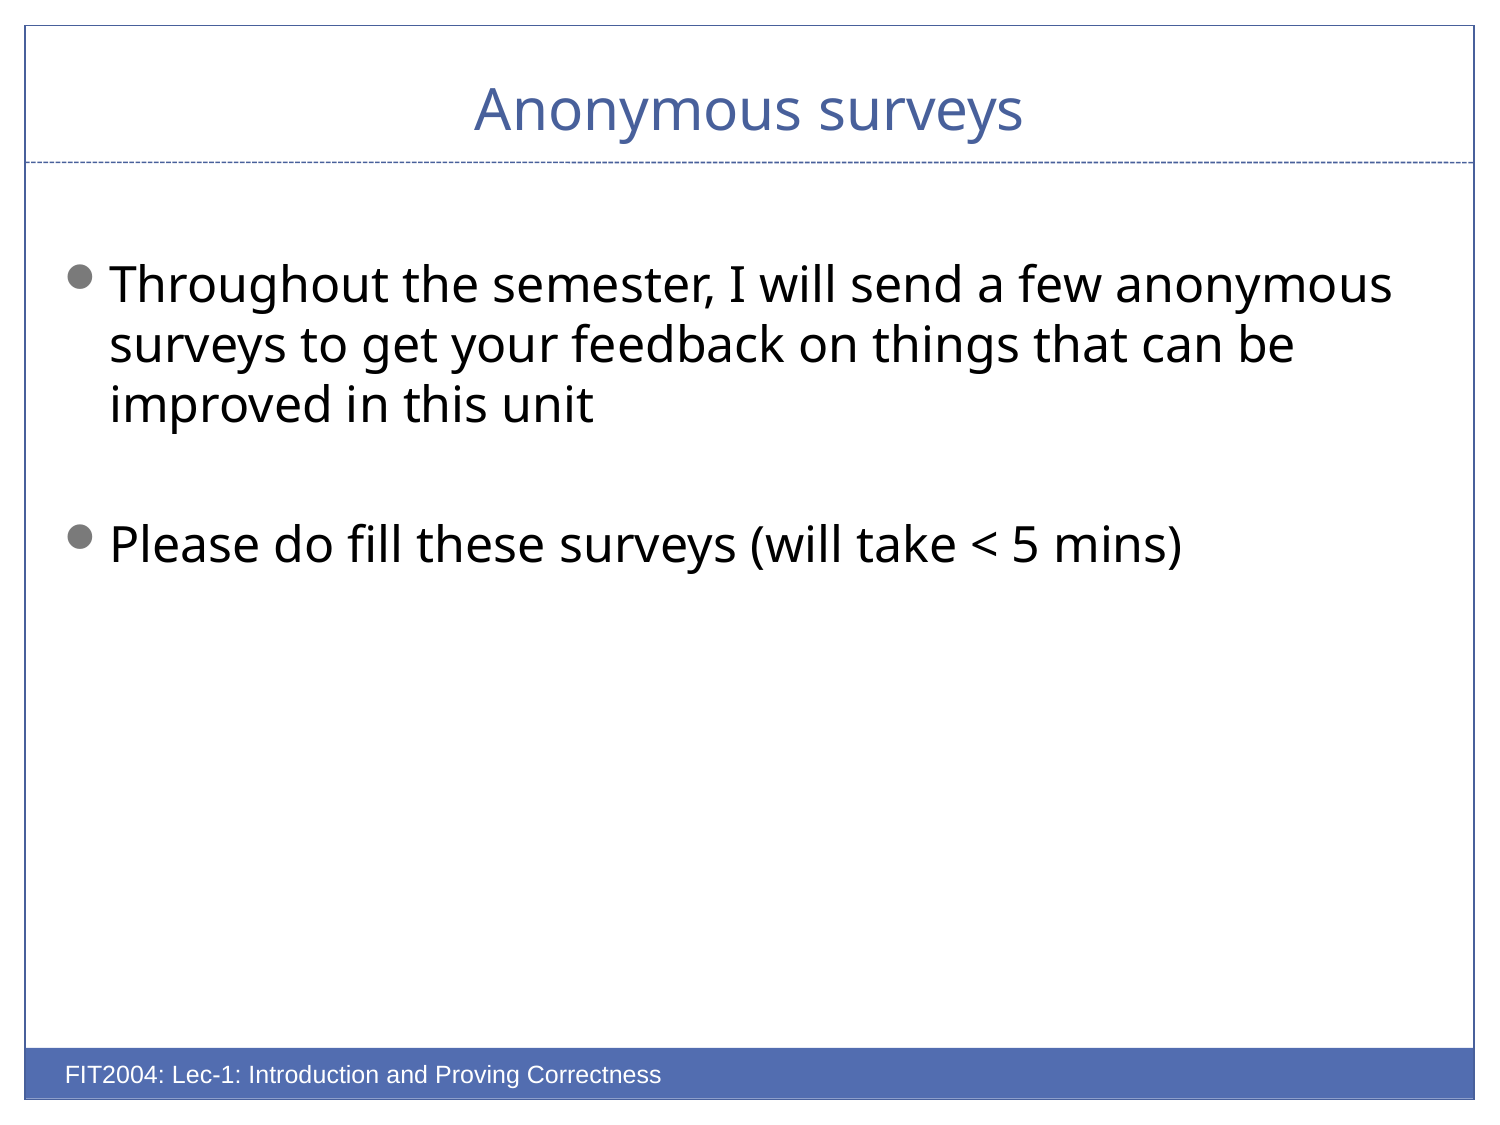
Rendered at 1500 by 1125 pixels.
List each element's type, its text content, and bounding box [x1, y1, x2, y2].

title Anonymous surveys [25, 24, 1475, 150]
footer FIT2004: Lec-1: Introduction and Proving Correctness [50, 1051, 800, 1112]
list Throughout the semester, I will send a few anonymous surveys to get your feedback on things that can be improved in this unit Please do fill these surveys (will take < 5 mins) [49, 174, 1445, 713]
